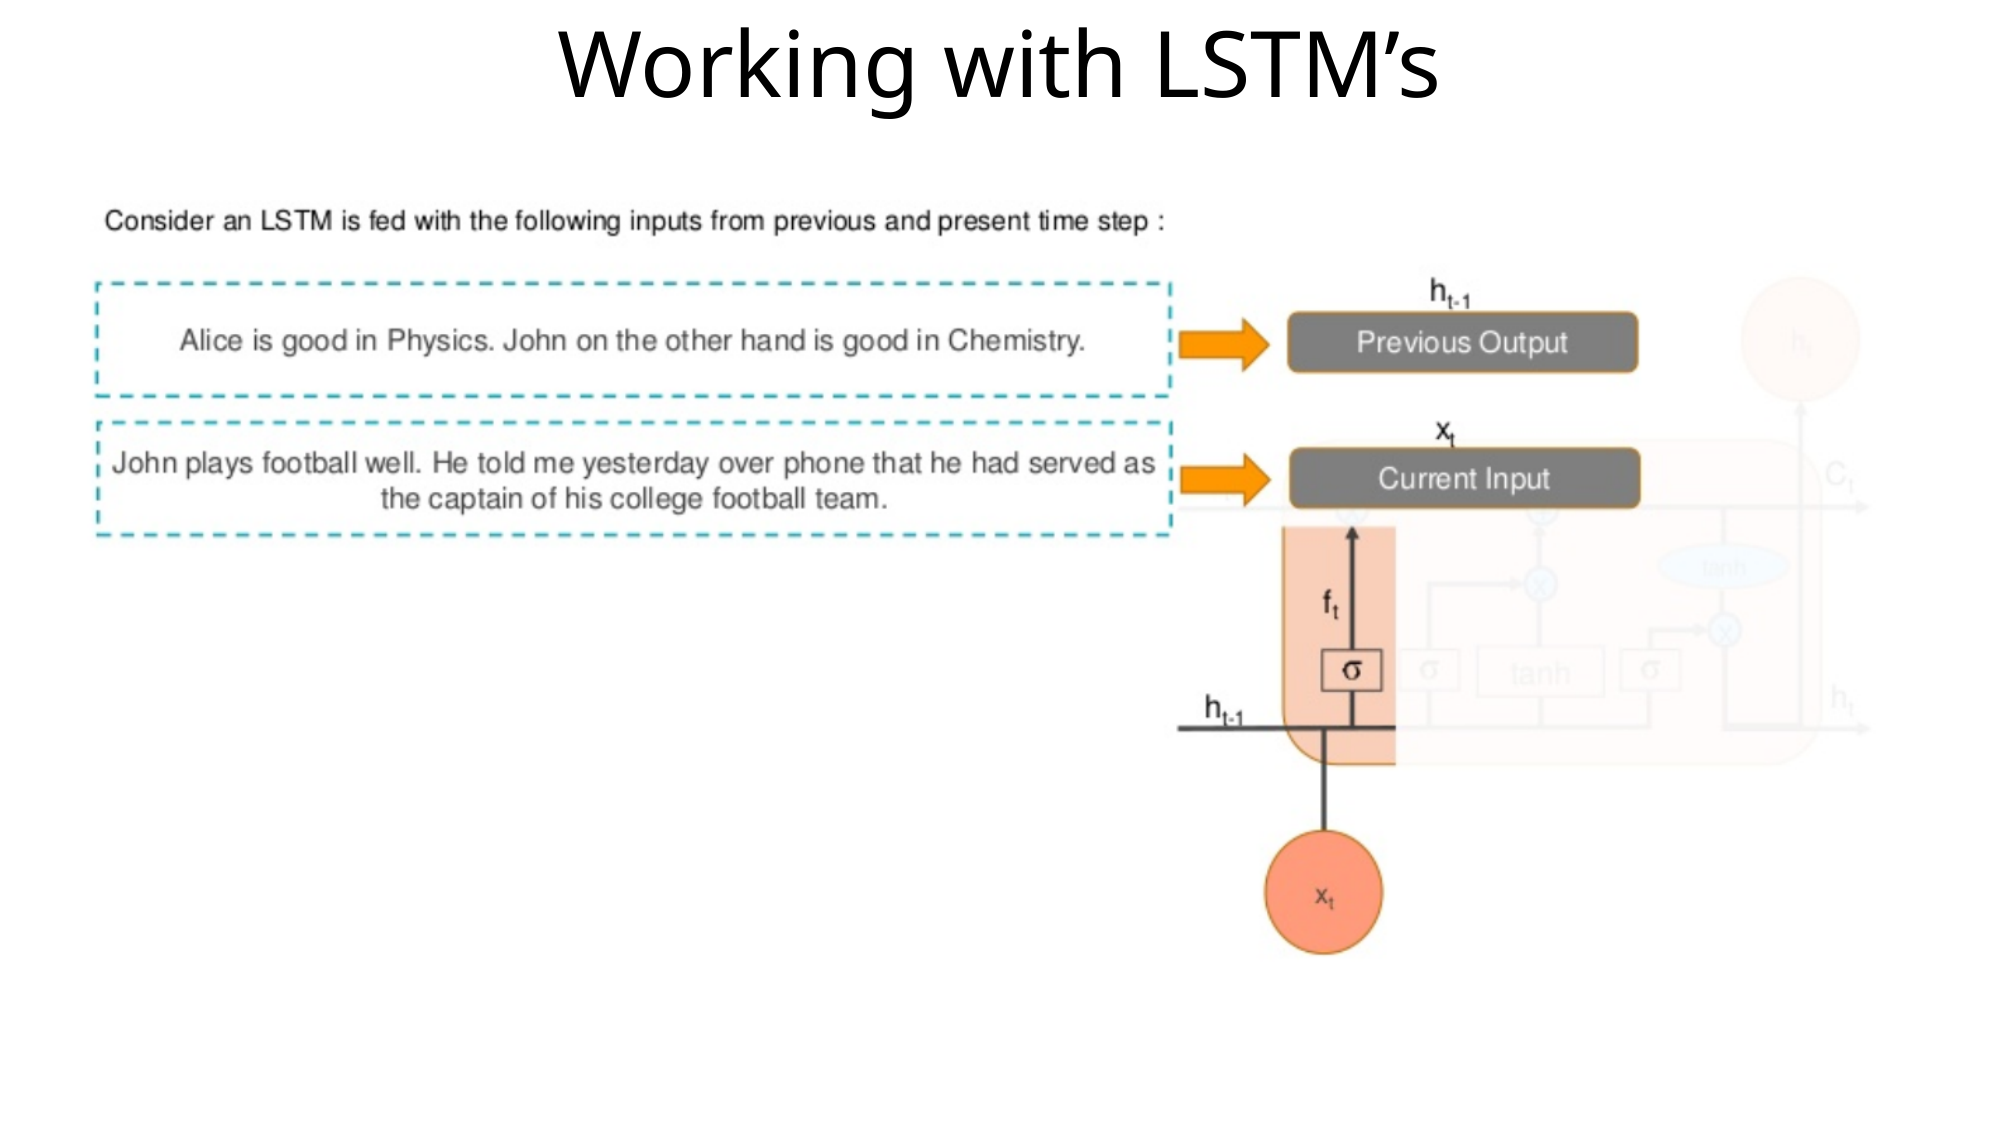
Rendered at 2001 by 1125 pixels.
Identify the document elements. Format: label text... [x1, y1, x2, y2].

text_box Working with LSTM’s [0, 0, 2000, 136]
picture [73, 189, 1927, 970]
